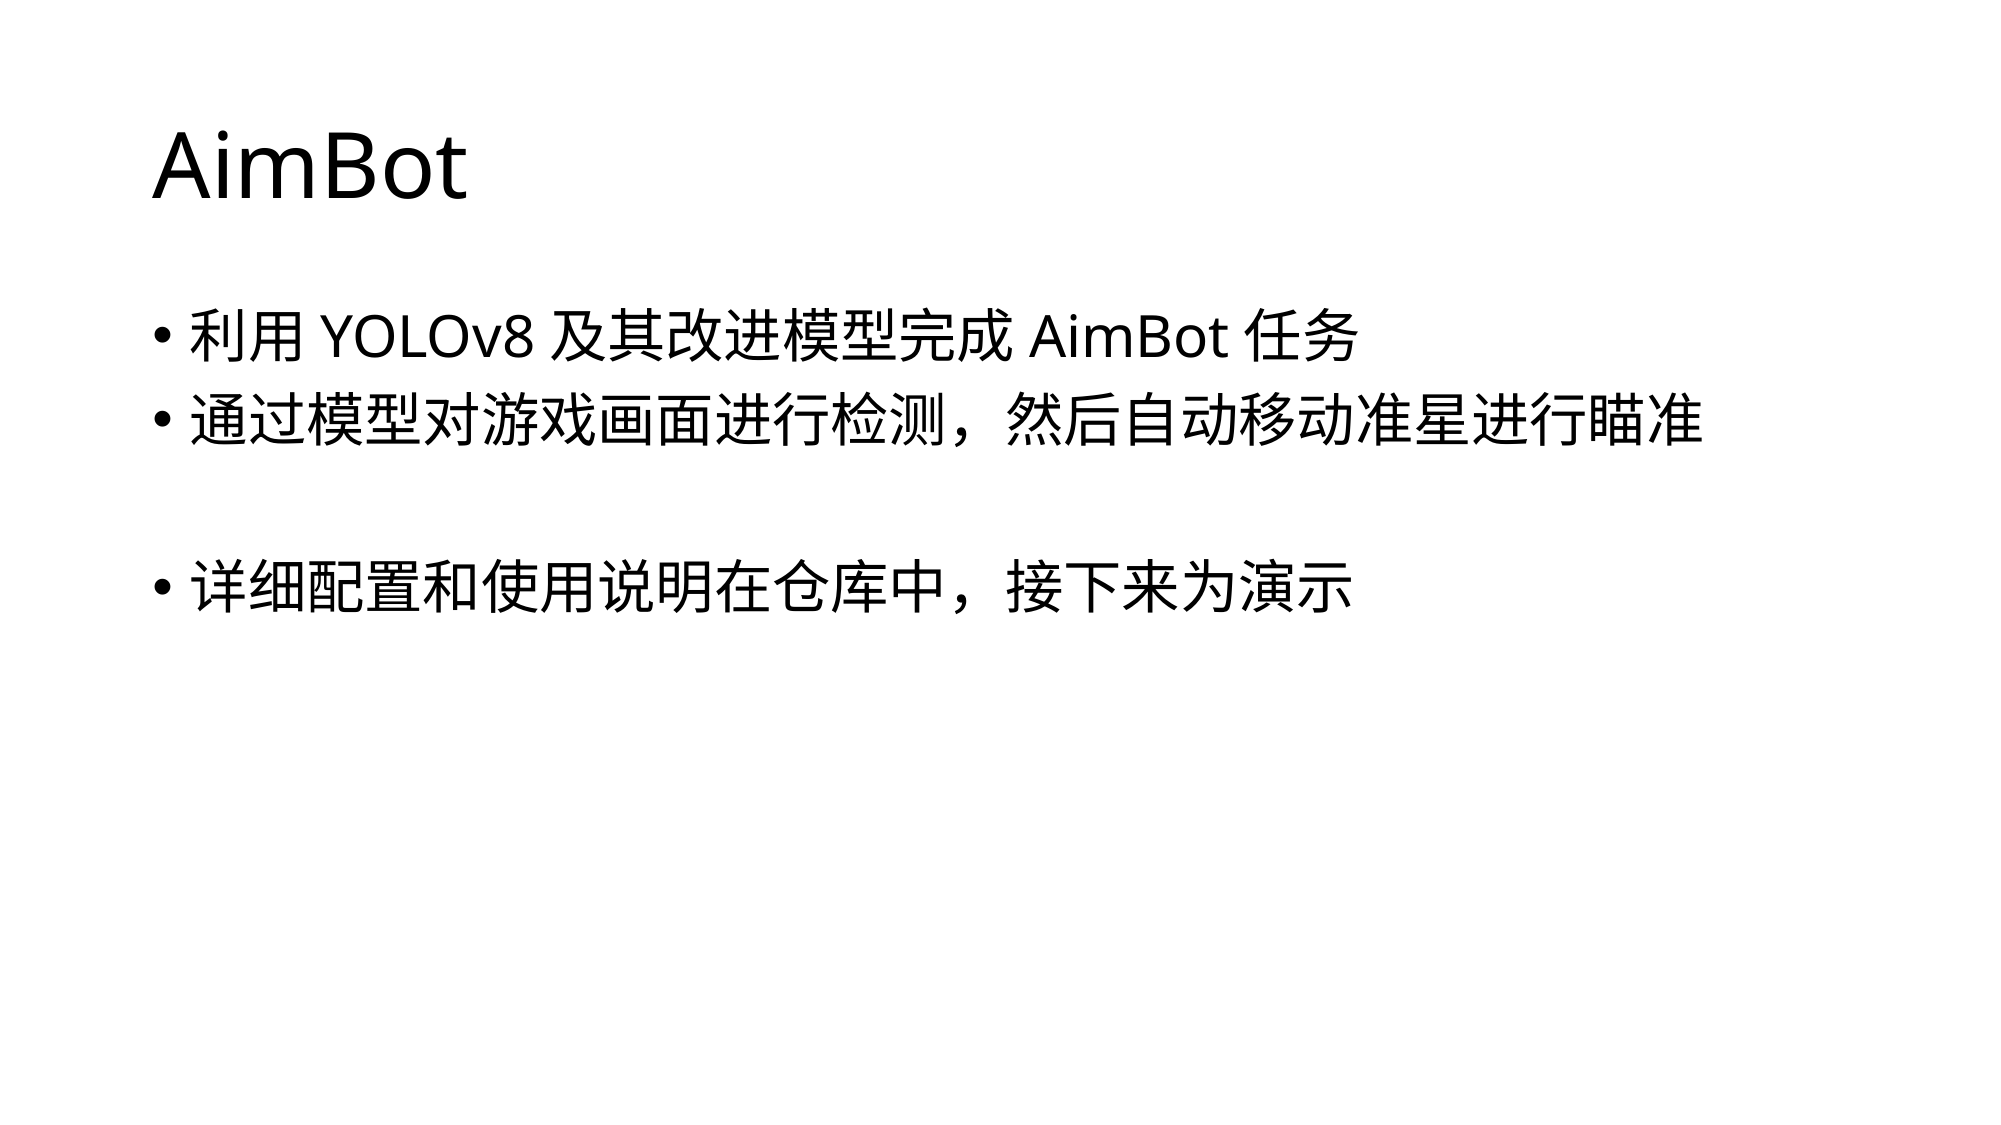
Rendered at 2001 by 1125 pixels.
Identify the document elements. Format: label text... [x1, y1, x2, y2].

list 利用YOLOv8及其改进模型完成AimBot任务 通过模型对游戏画面进行检测，然后自动移动准星进行瞄准 详细配置和使用说明在仓库中，接下来为演示 [137, 299, 1863, 1014]
title AimBot [137, 59, 1863, 278]
